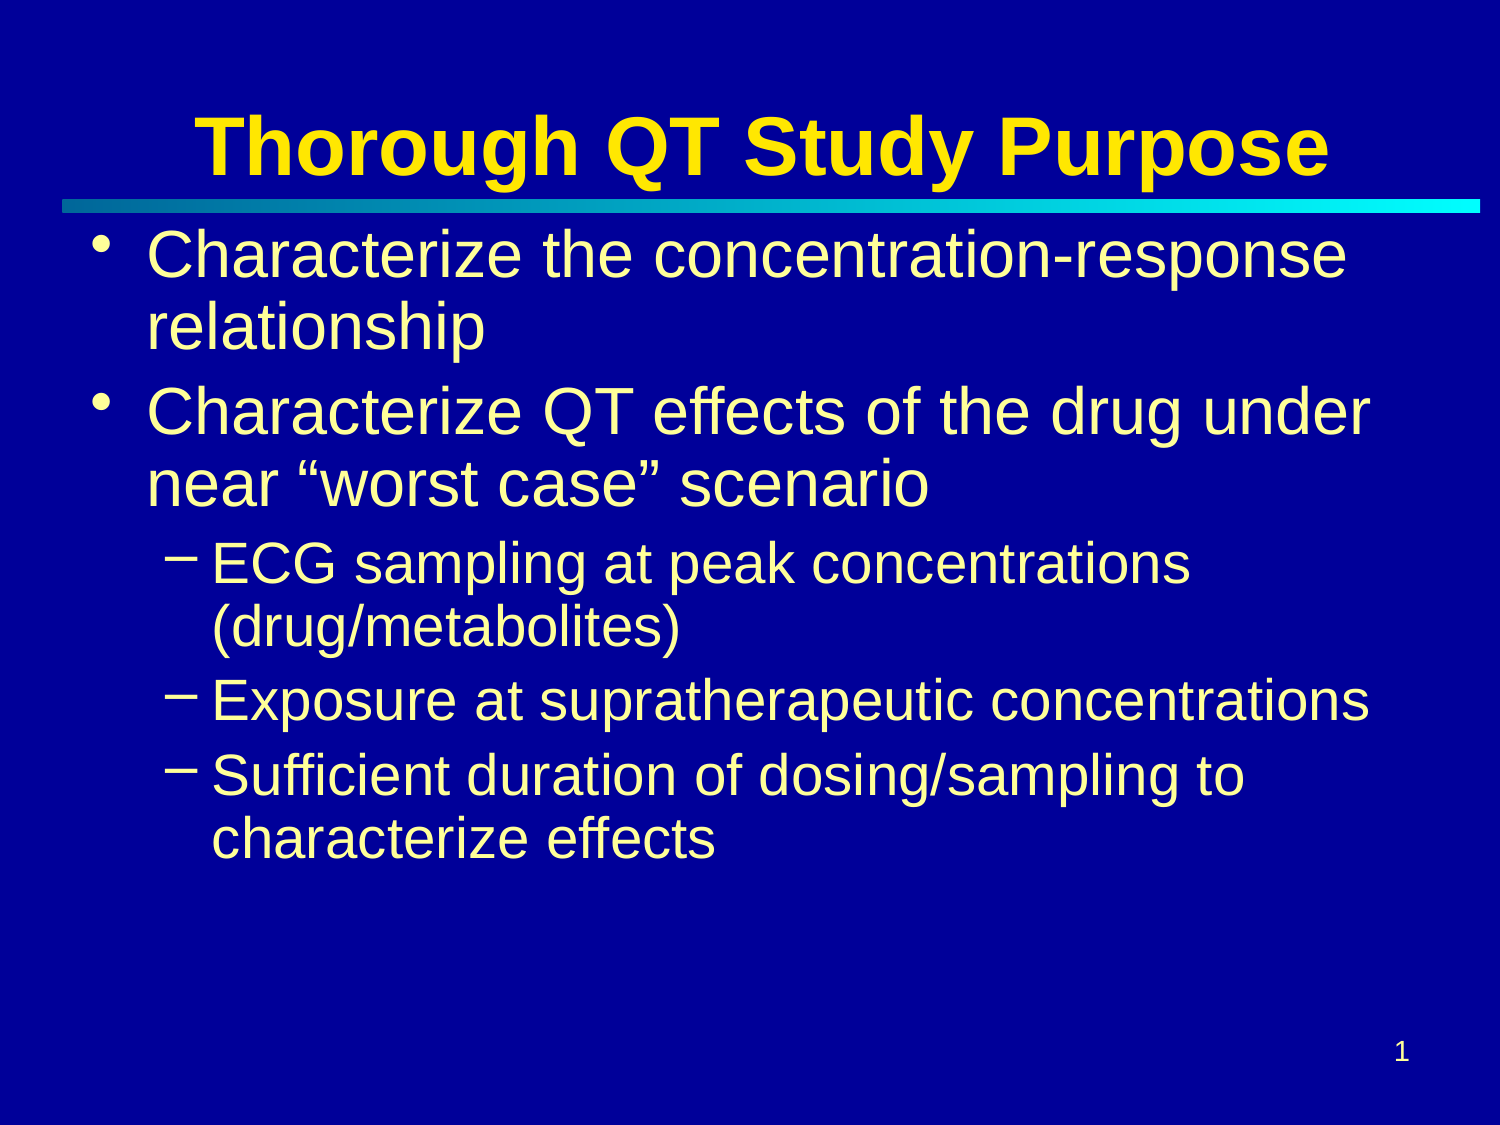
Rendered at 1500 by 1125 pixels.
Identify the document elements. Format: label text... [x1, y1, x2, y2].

text_box [62, 199, 1481, 213]
title Thorough QT Study Purpose [75, 45, 1425, 199]
slide_number 168 [1074, 1024, 1425, 1103]
list Characterize the concentration-response relationship Characterize QT effects of the drug under near “worst case” scenario ECG sampling at peak concentrations (drug/metabolites) Exposure at supratherapeutic concentrations Sufficient duration of dosing/sampling to characterize effects [75, 213, 1425, 955]
